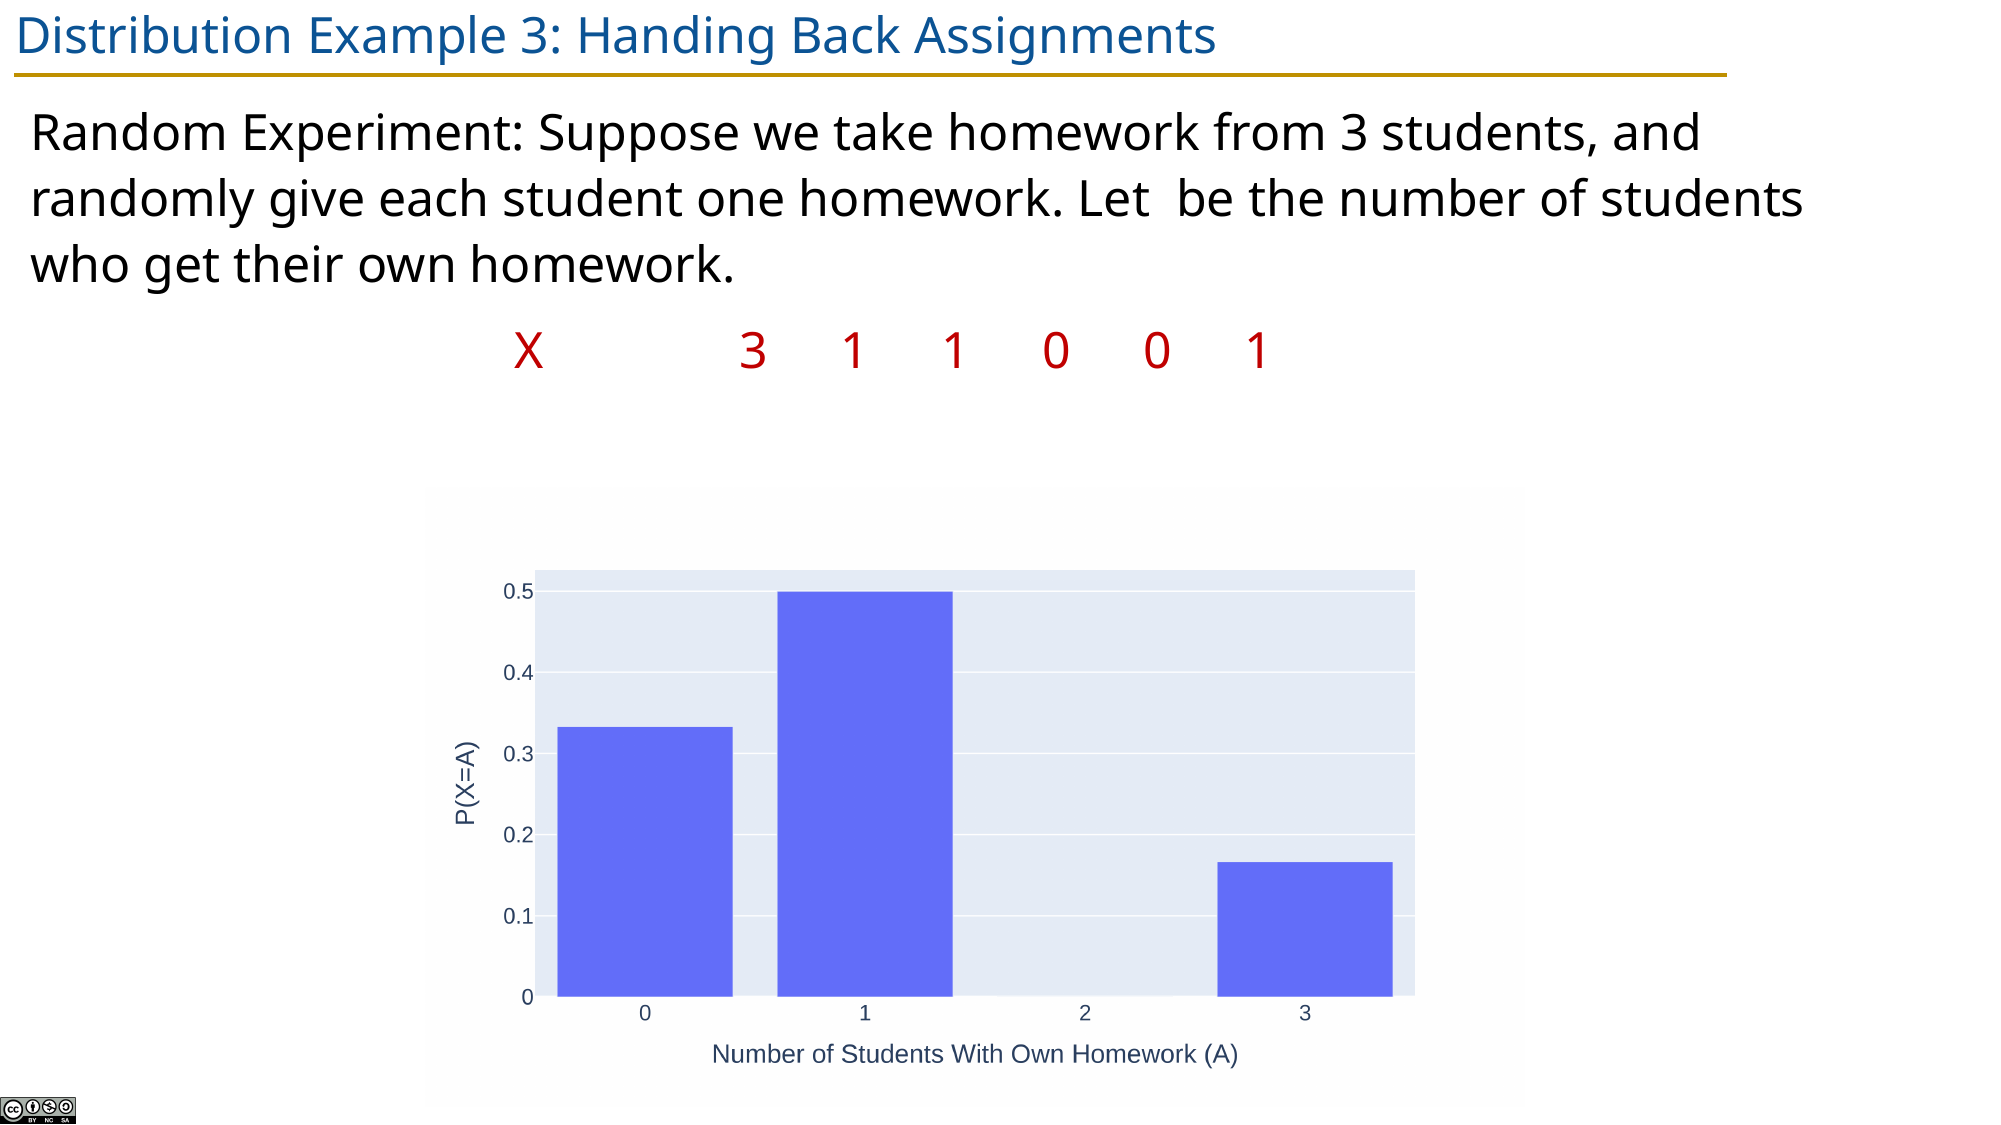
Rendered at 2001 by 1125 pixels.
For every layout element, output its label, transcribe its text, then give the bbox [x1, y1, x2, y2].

picture [0, 1097, 76, 1124]
text_box 1 [825, 311, 926, 387]
title Distribution Example 3: Handing Back Assignments [0, 0, 1725, 75]
text_box 1 [1229, 311, 1430, 387]
text_box 1 [926, 311, 1027, 387]
picture [424, 486, 1526, 1107]
text_box X [500, 311, 700, 387]
text_box 3 [725, 311, 825, 387]
text_box 0 [1027, 311, 1128, 387]
text_box 0 [1128, 311, 1229, 387]
